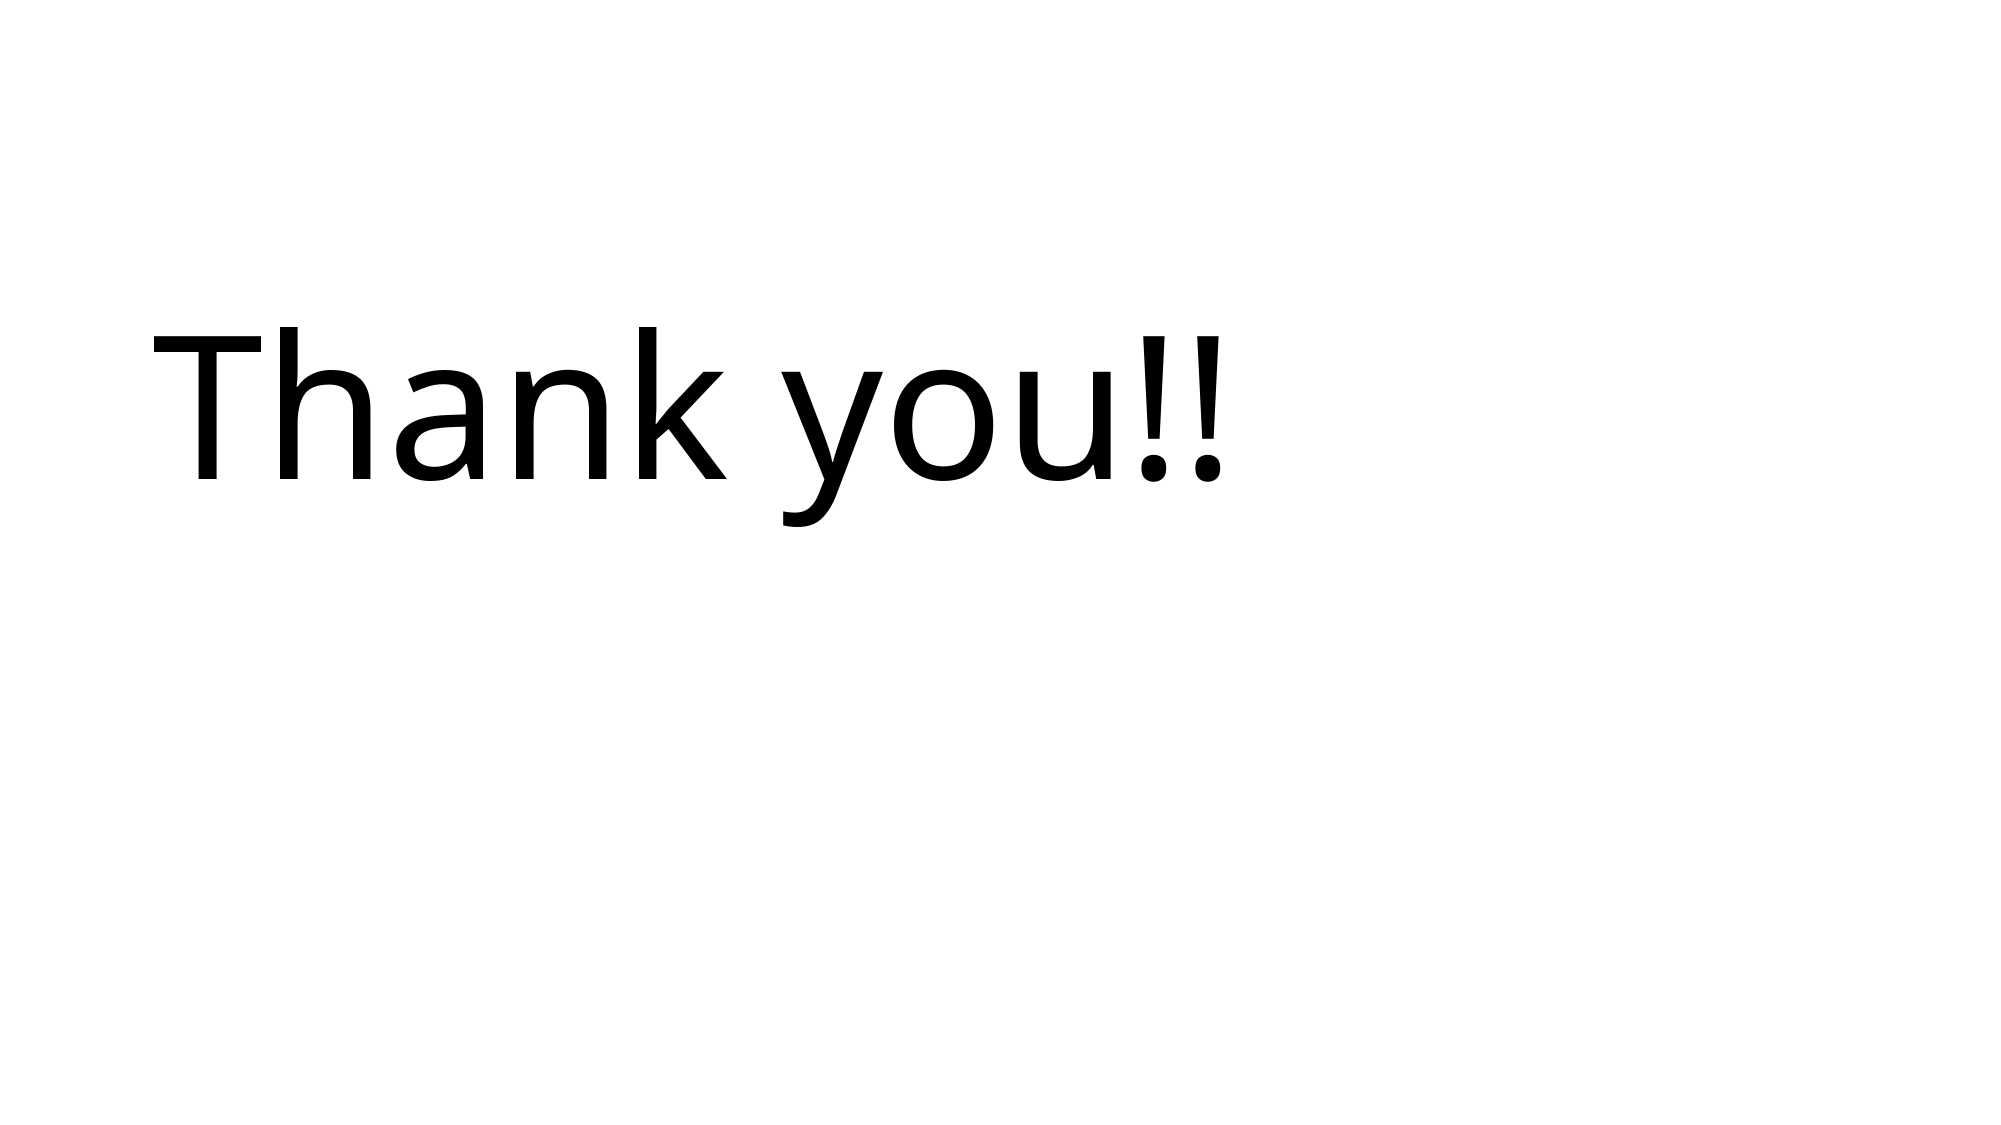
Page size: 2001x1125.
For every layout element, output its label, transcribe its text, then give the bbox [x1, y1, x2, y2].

list Thank you!! [137, 299, 1863, 1014]
